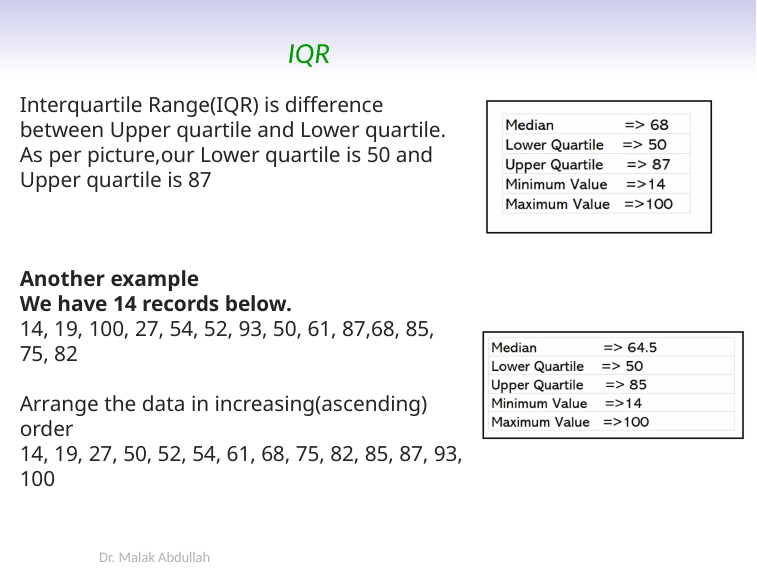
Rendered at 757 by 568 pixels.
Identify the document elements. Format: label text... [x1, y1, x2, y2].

picture [483, 96, 716, 238]
text_box Interquartile Range(IQR) is difference between Upper quartile and Lower quartile. As per picture,our Lower quartile is 50 and Upper quartile is 87 Another example We have 14 records below. 14, 19, 100, 27, 54, 52, 93, 50, 61, 87,68, 85, 75, 82 Arrange the data in increasing(ascending) order 14, 19, 27, 50, 52, 54, 61, 68, 75, 82, 85, 87, 93, 100 [4, 83, 480, 568]
picture [0, 0, 756, 74]
footer Dr. Malak Abdullah [0, 548, 332, 566]
picture [479, 326, 748, 441]
title IQR [287, 34, 469, 70]
